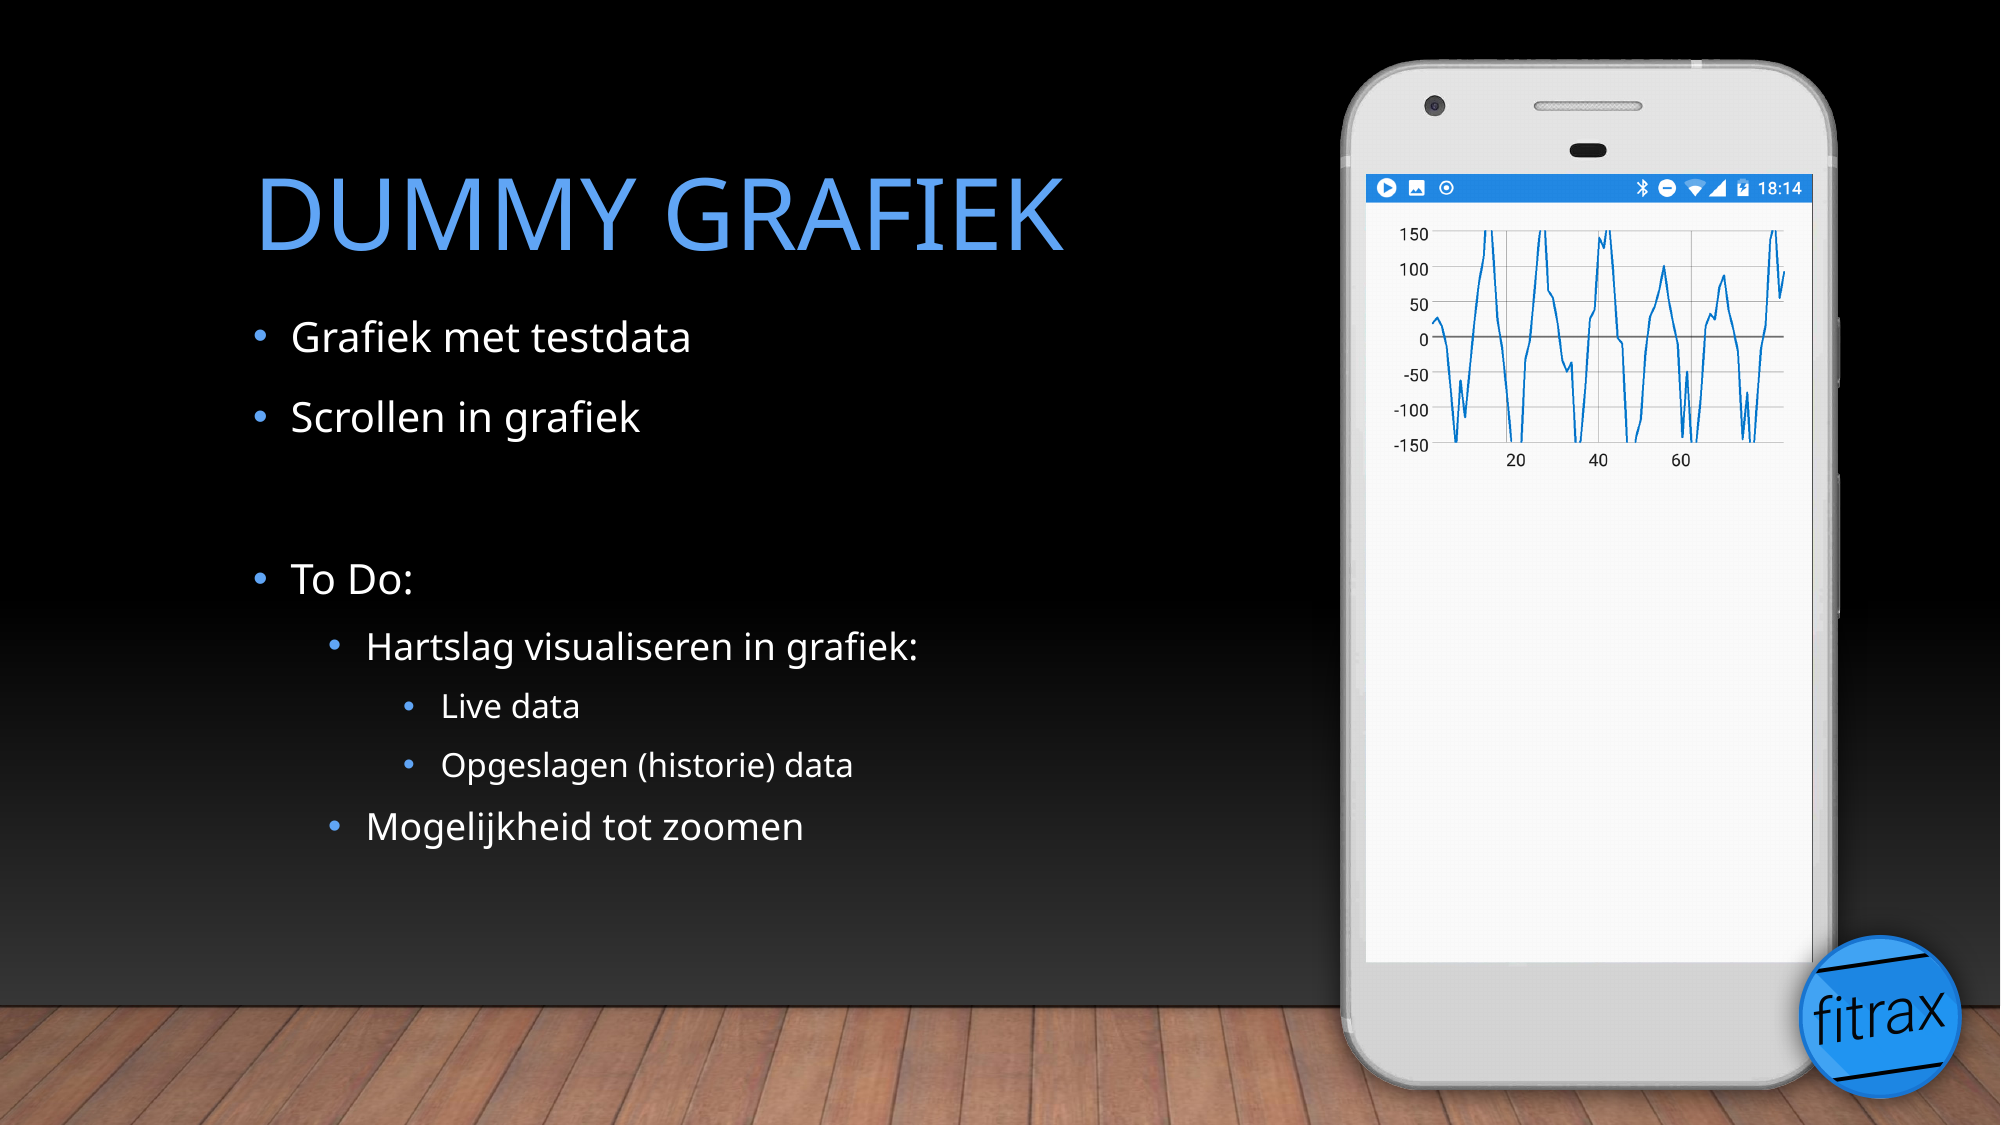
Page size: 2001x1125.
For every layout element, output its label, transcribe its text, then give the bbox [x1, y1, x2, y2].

picture [0, 53, 2000, 1125]
list Grafiek met testdata Scrollen in grafiek To Do: Hartslag visualiseren in grafiek: Live data Opgeslagen (historie) data Mogelijkheid tot zoomen [238, 292, 1763, 1112]
title Dummy grafiek [238, 131, 1335, 292]
